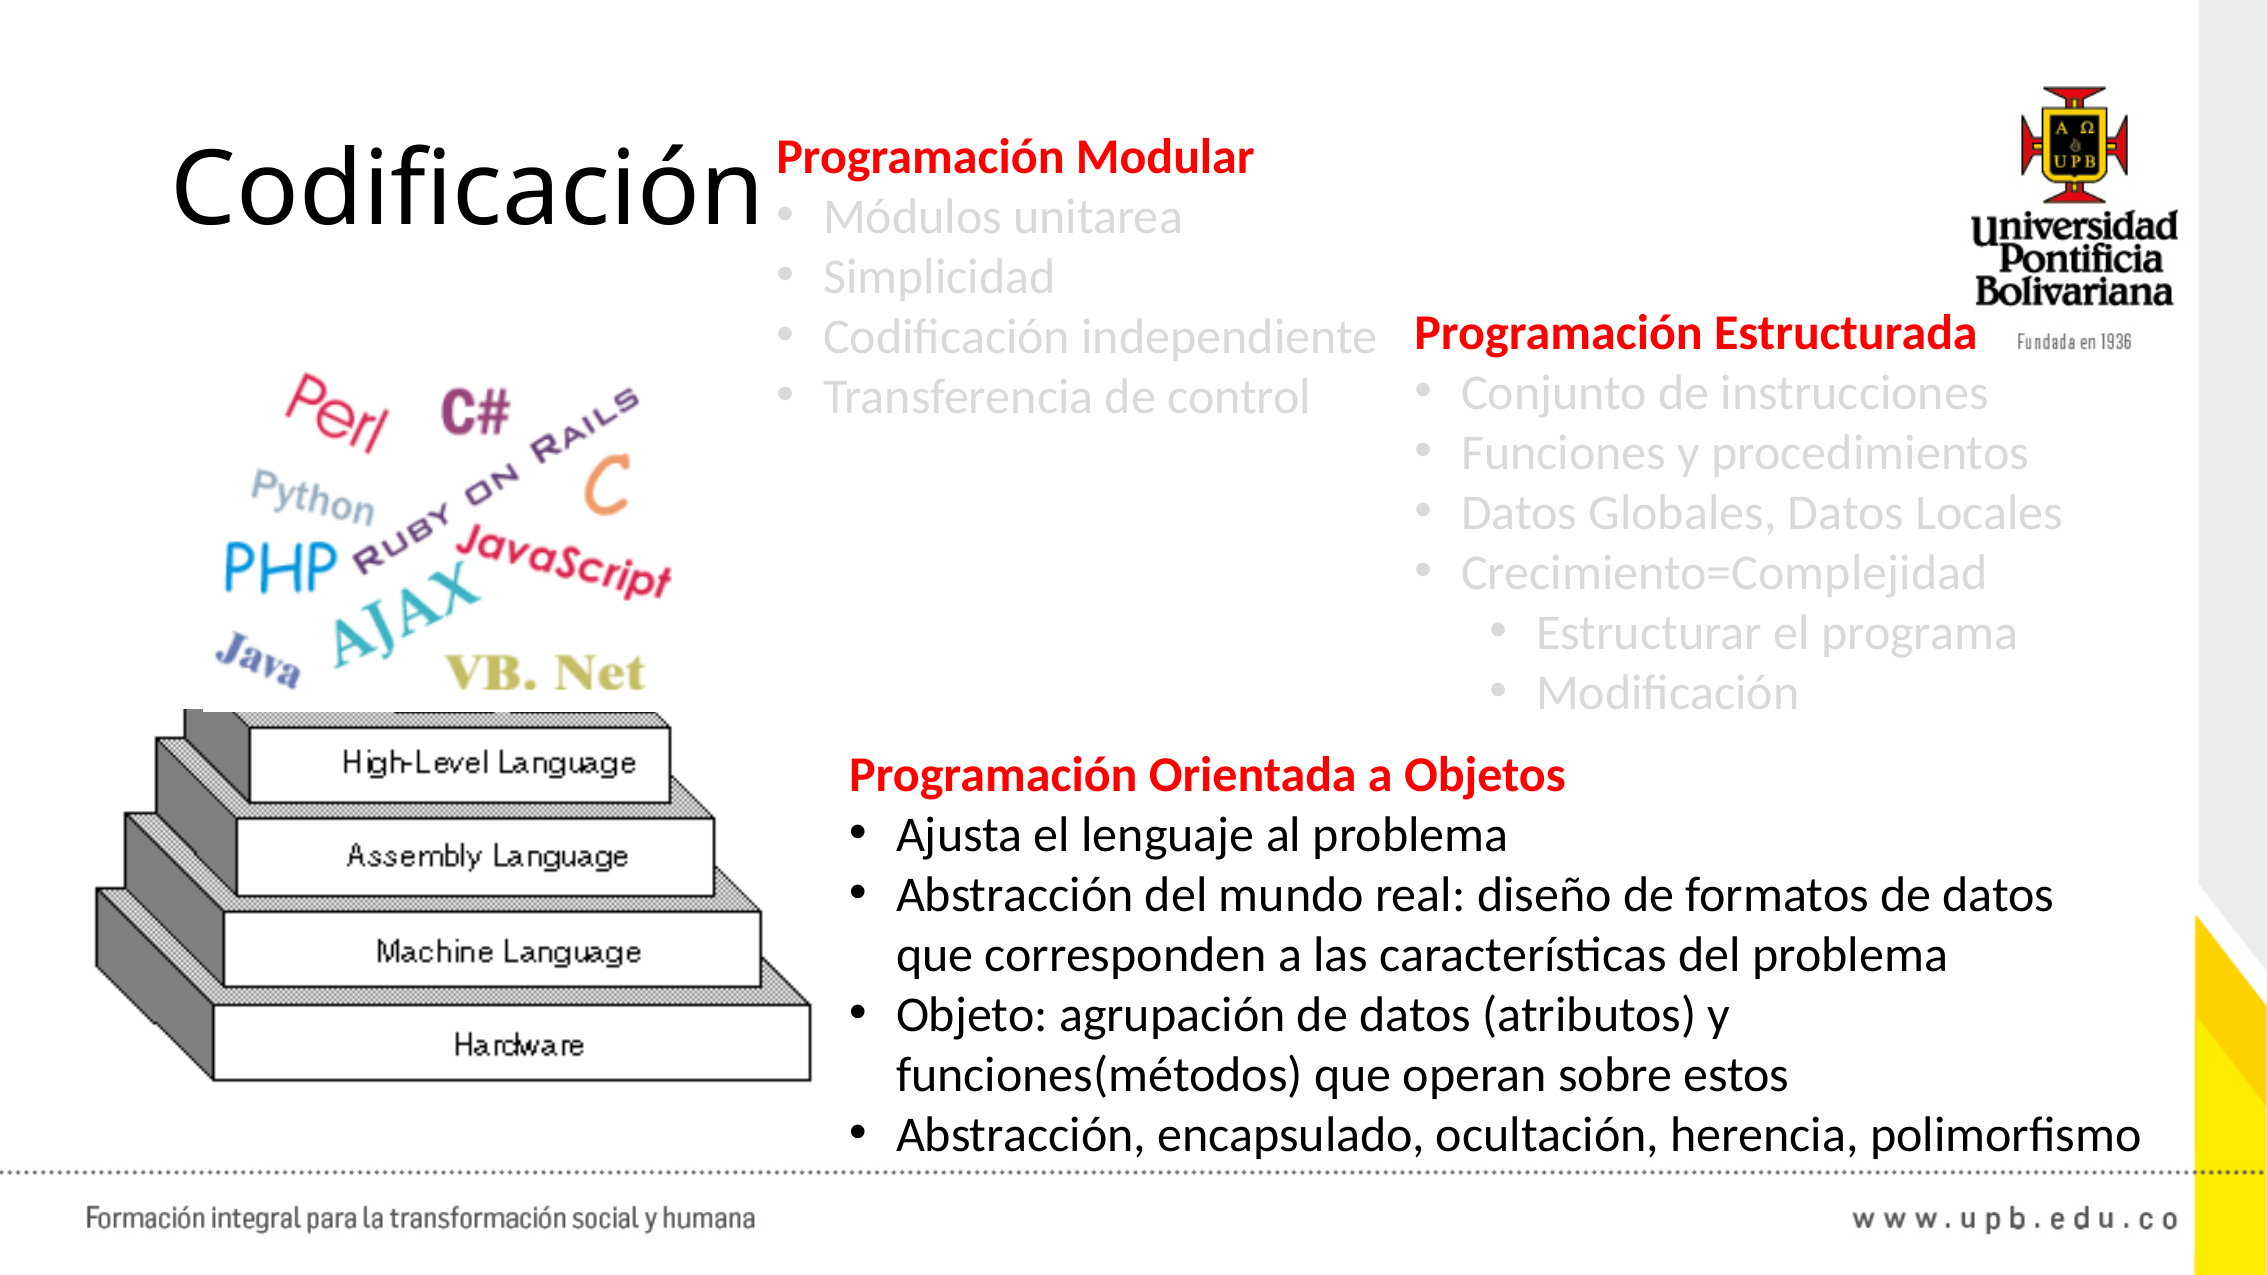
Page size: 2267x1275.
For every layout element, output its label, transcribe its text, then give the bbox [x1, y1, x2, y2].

title Codificación [155, 67, 2111, 315]
text_box Programación Modular Módulos unitarea Simplicidad Codificación independiente Transferencia de control [761, 116, 1393, 431]
picture [0, 0, 2267, 1275]
text_box Programación Estructurada Conjunto de instrucciones Funciones y procedimientos Datos Globales, Datos Locales Crecimiento=Complejidad Estructurar el programa Modificación [1399, 292, 2079, 727]
text_box Programación Orientada a Objetos Ajusta el lenguaje al problema Abstracción del mundo real: diseño de formatos de datos que corresponden a las características del problema Objeto: agrupación de datos (atributos) y funciones(métodos) que operan sobre estos Abstracción, encapsulado, ocultación, herencia, polimorfismo [834, 734, 2158, 1170]
